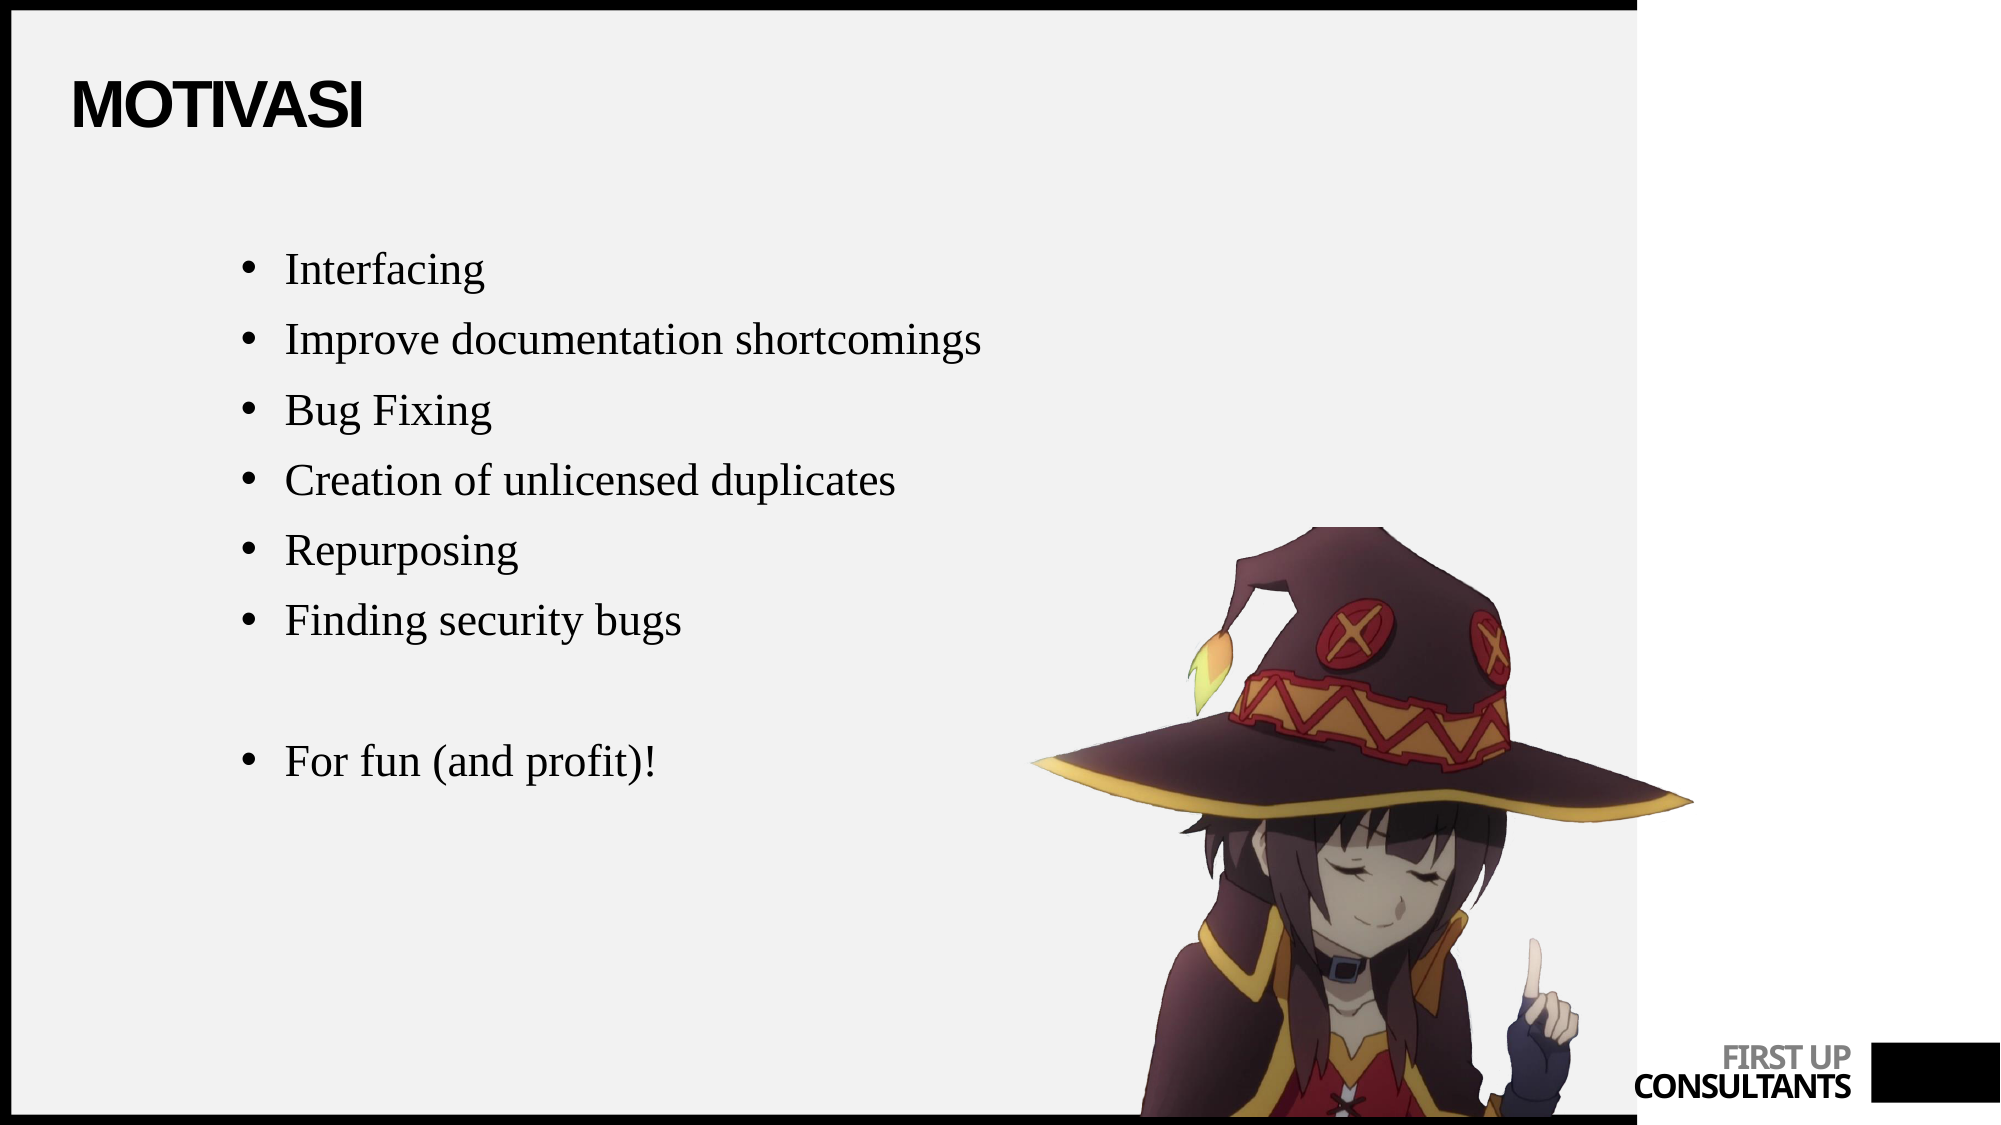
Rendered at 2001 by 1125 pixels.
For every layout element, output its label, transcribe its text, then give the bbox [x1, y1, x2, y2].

picture [999, 527, 1703, 1117]
list Interfacing Improve documentation shortcomings Bug Fixing Creation of unlicensed duplicates Repurposing Finding security bugs For fun (and profit)! [240, 244, 1580, 1014]
title Motivasi [70, 70, 1580, 142]
